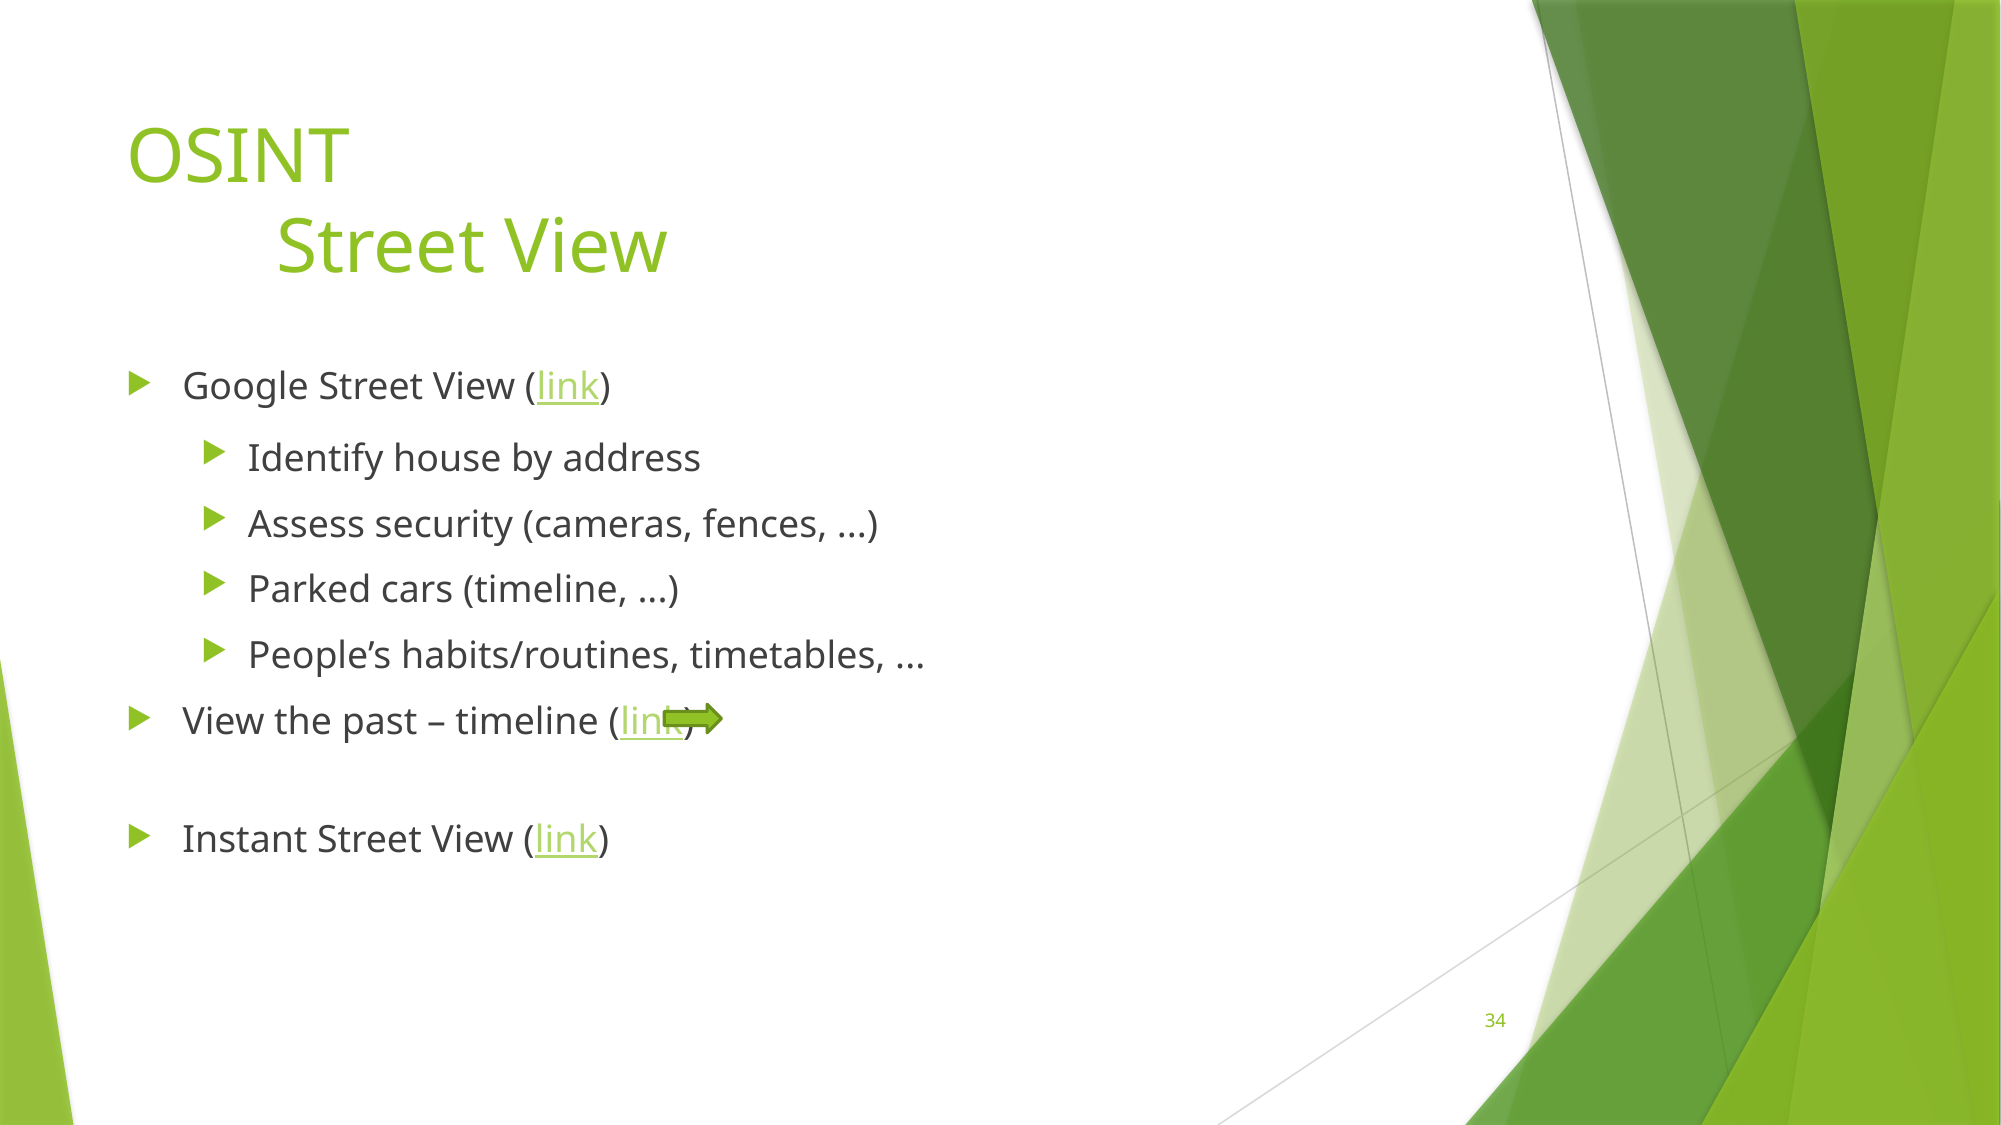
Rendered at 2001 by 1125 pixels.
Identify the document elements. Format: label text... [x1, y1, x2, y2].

list Google Street View (link) Identify house by address Assess security (cameras, fences, ...) Parked cars (timeline, ...) People’s habits/routines, timetables, ... View the past – timeline (link) Instant Street View (link) [111, 354, 1522, 992]
text_box [662, 702, 723, 735]
slide_number 34 [1409, 991, 1522, 1051]
title OSINT Street View [111, 99, 1522, 317]
